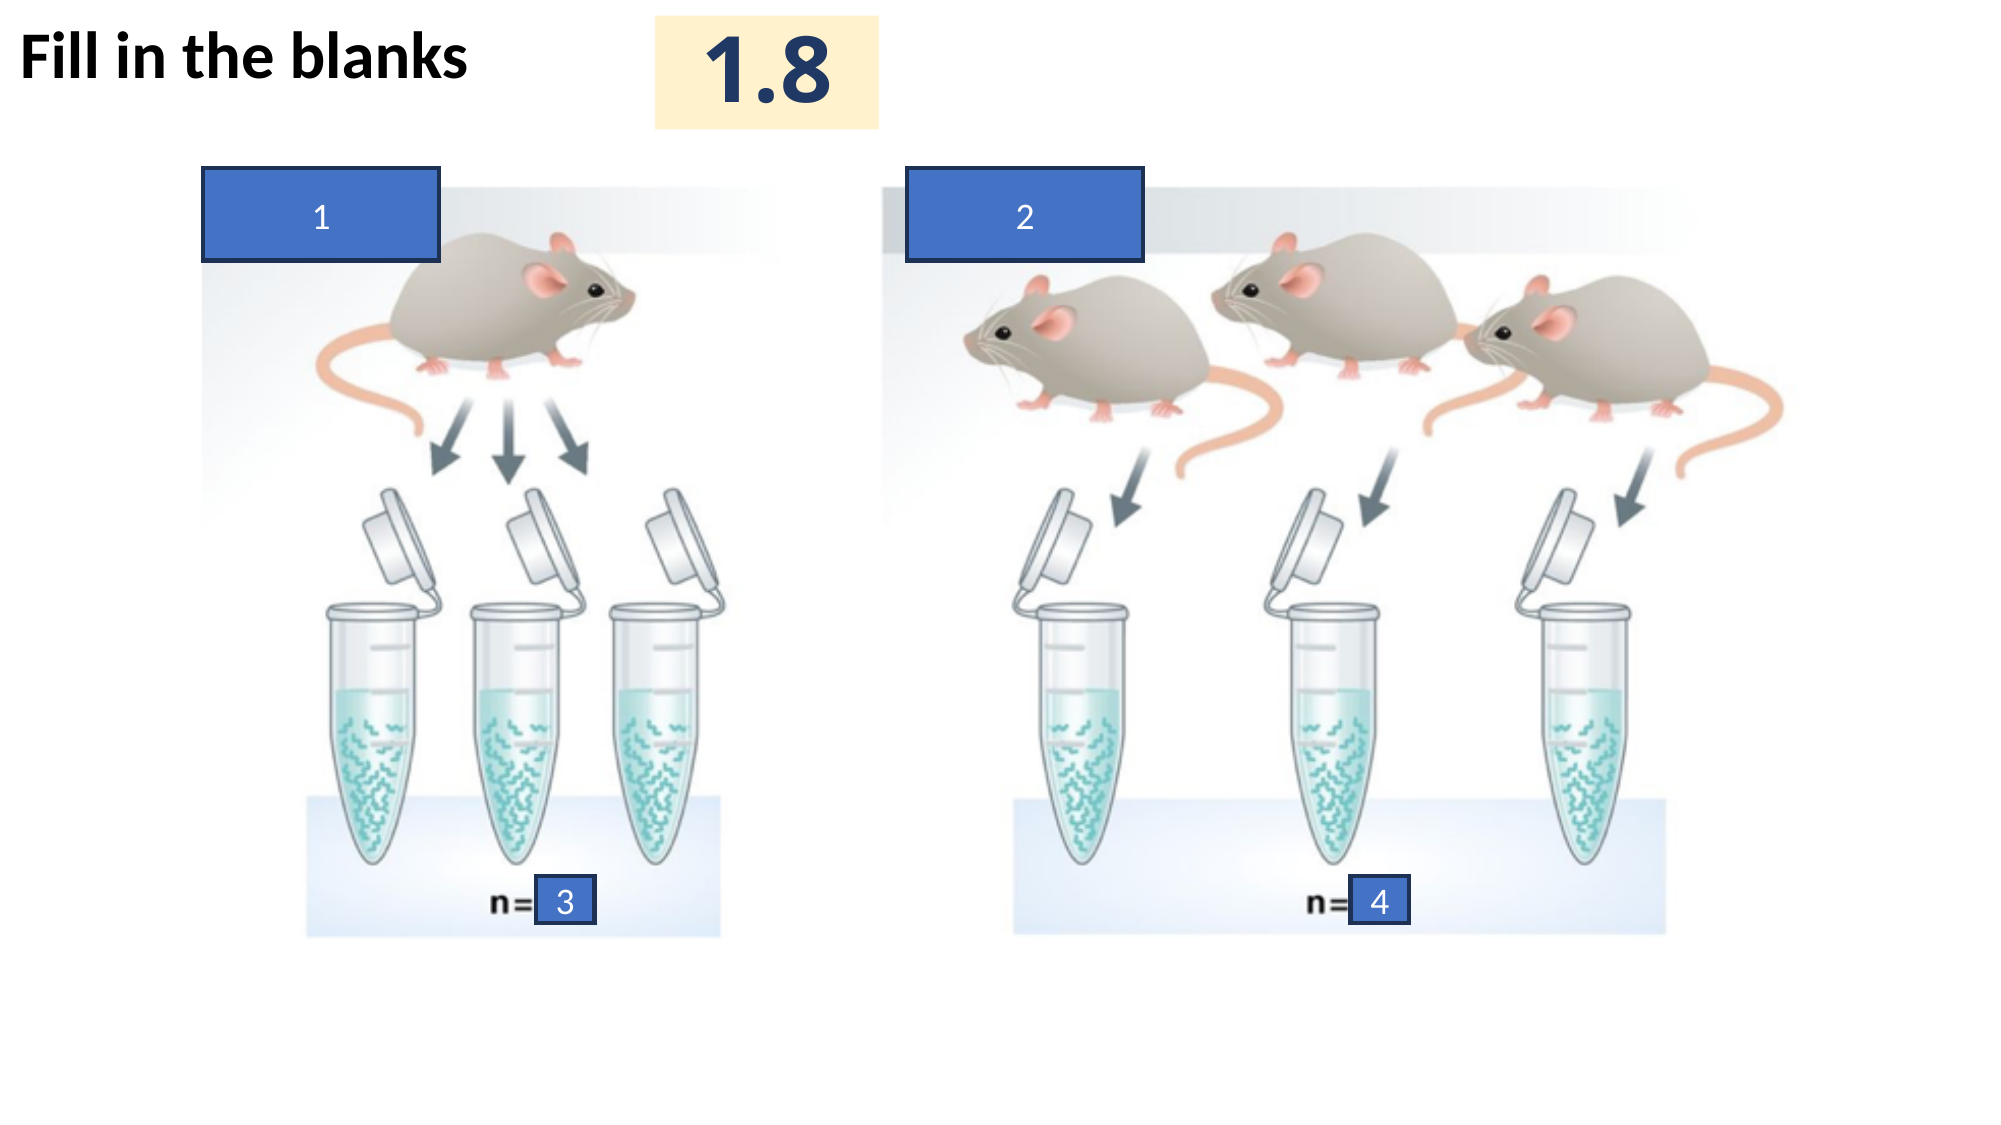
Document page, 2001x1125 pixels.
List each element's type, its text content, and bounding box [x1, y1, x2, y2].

picture [202, 186, 1798, 939]
text_box Fill in the blanks [5, 4, 909, 100]
text_box 1 [201, 166, 441, 186]
text_box 1.8 [655, 15, 879, 130]
text_box 2 [905, 166, 1145, 185]
